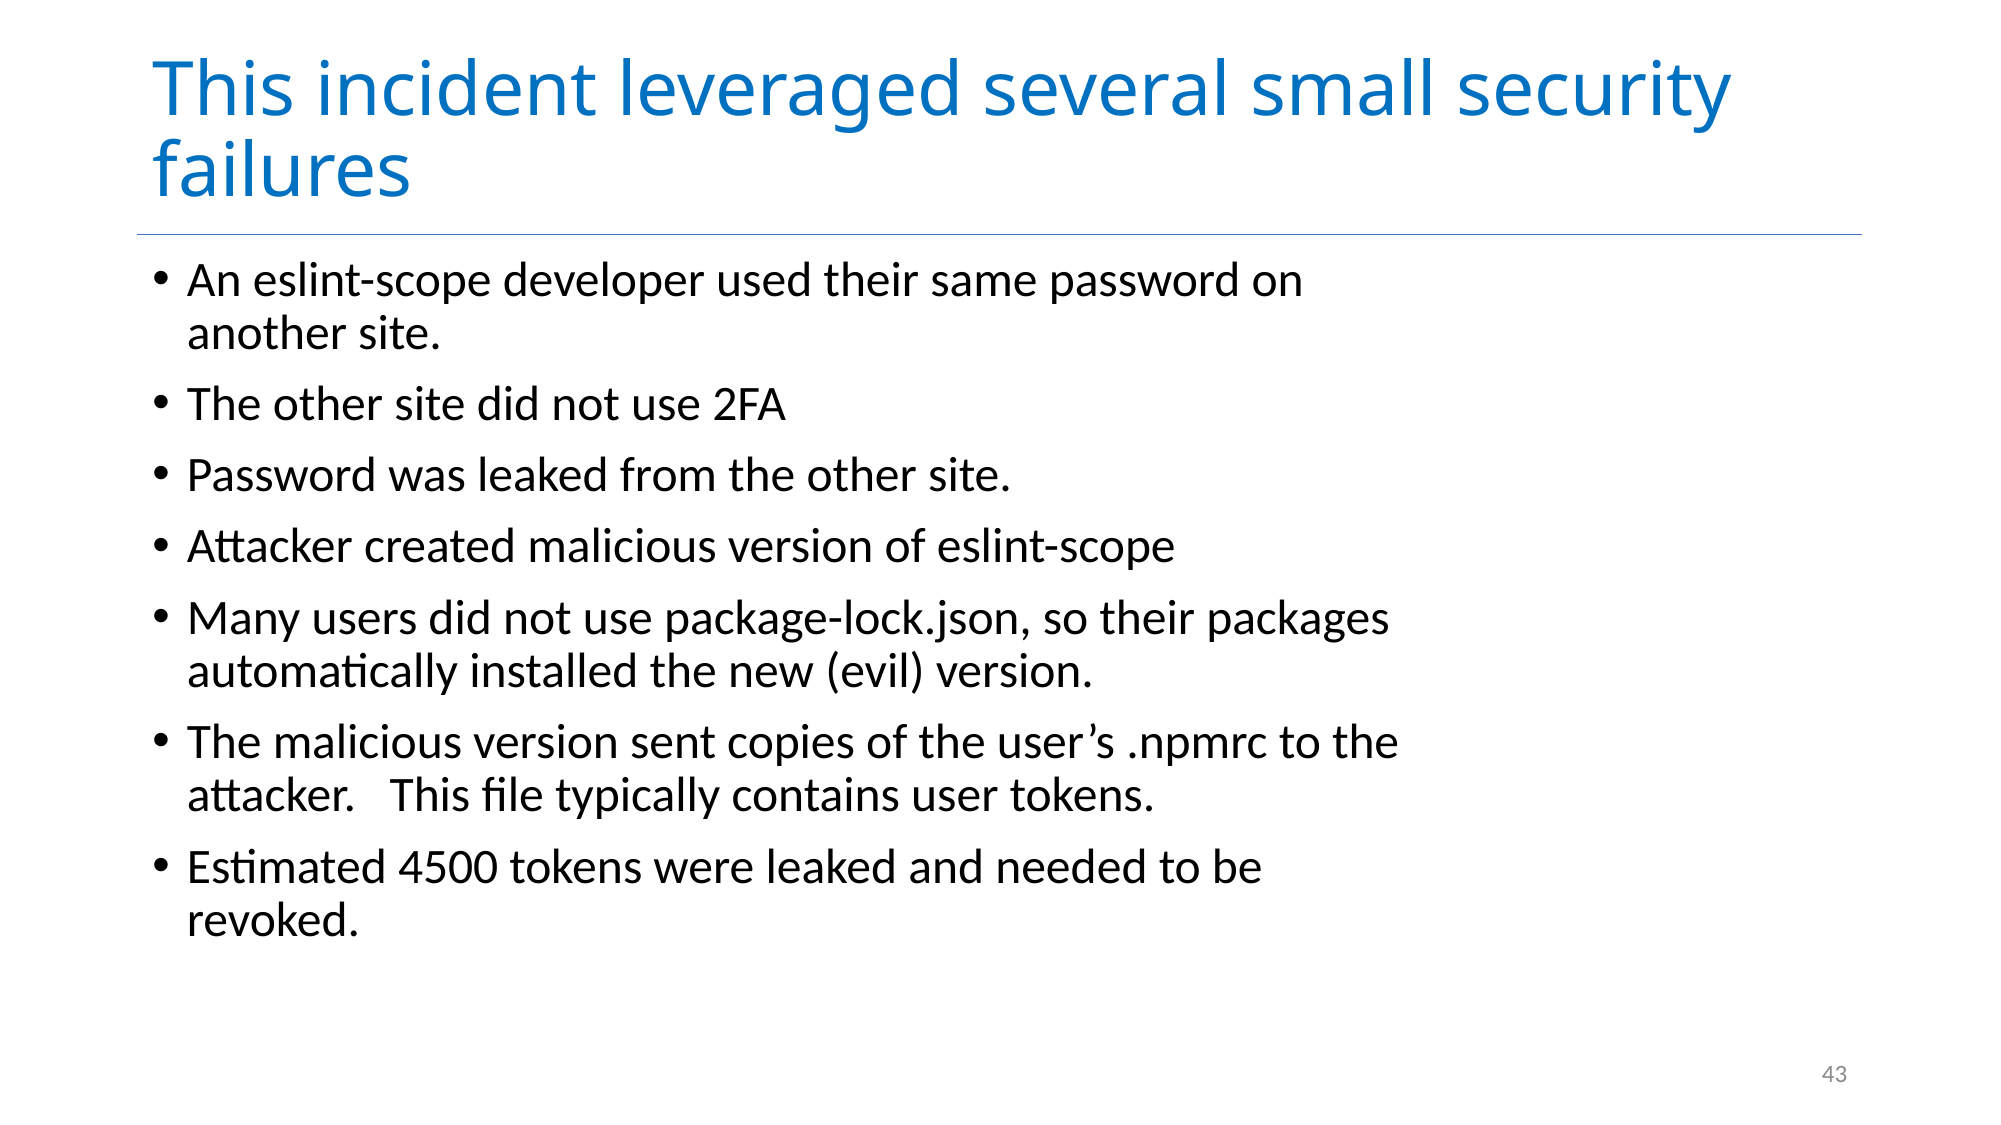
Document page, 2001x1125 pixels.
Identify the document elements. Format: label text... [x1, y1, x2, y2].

list An eslint-scope developer used their same password on another site. The other site did not use 2FA Password was leaked from the other site. Attacker created malicious version of eslint-scope Many users did not use package-lock.json, so their packages automatically installed the new (evil) version. The malicious version sent copies of the user’s .npmrc to the attacker. This file typically contains user tokens. Estimated 4500 tokens were leaked and needed to be revoked. [137, 246, 1432, 960]
slide_number 43 [1412, 1042, 1863, 1103]
title This incident leveraged several small security failures [137, 3, 1863, 221]
